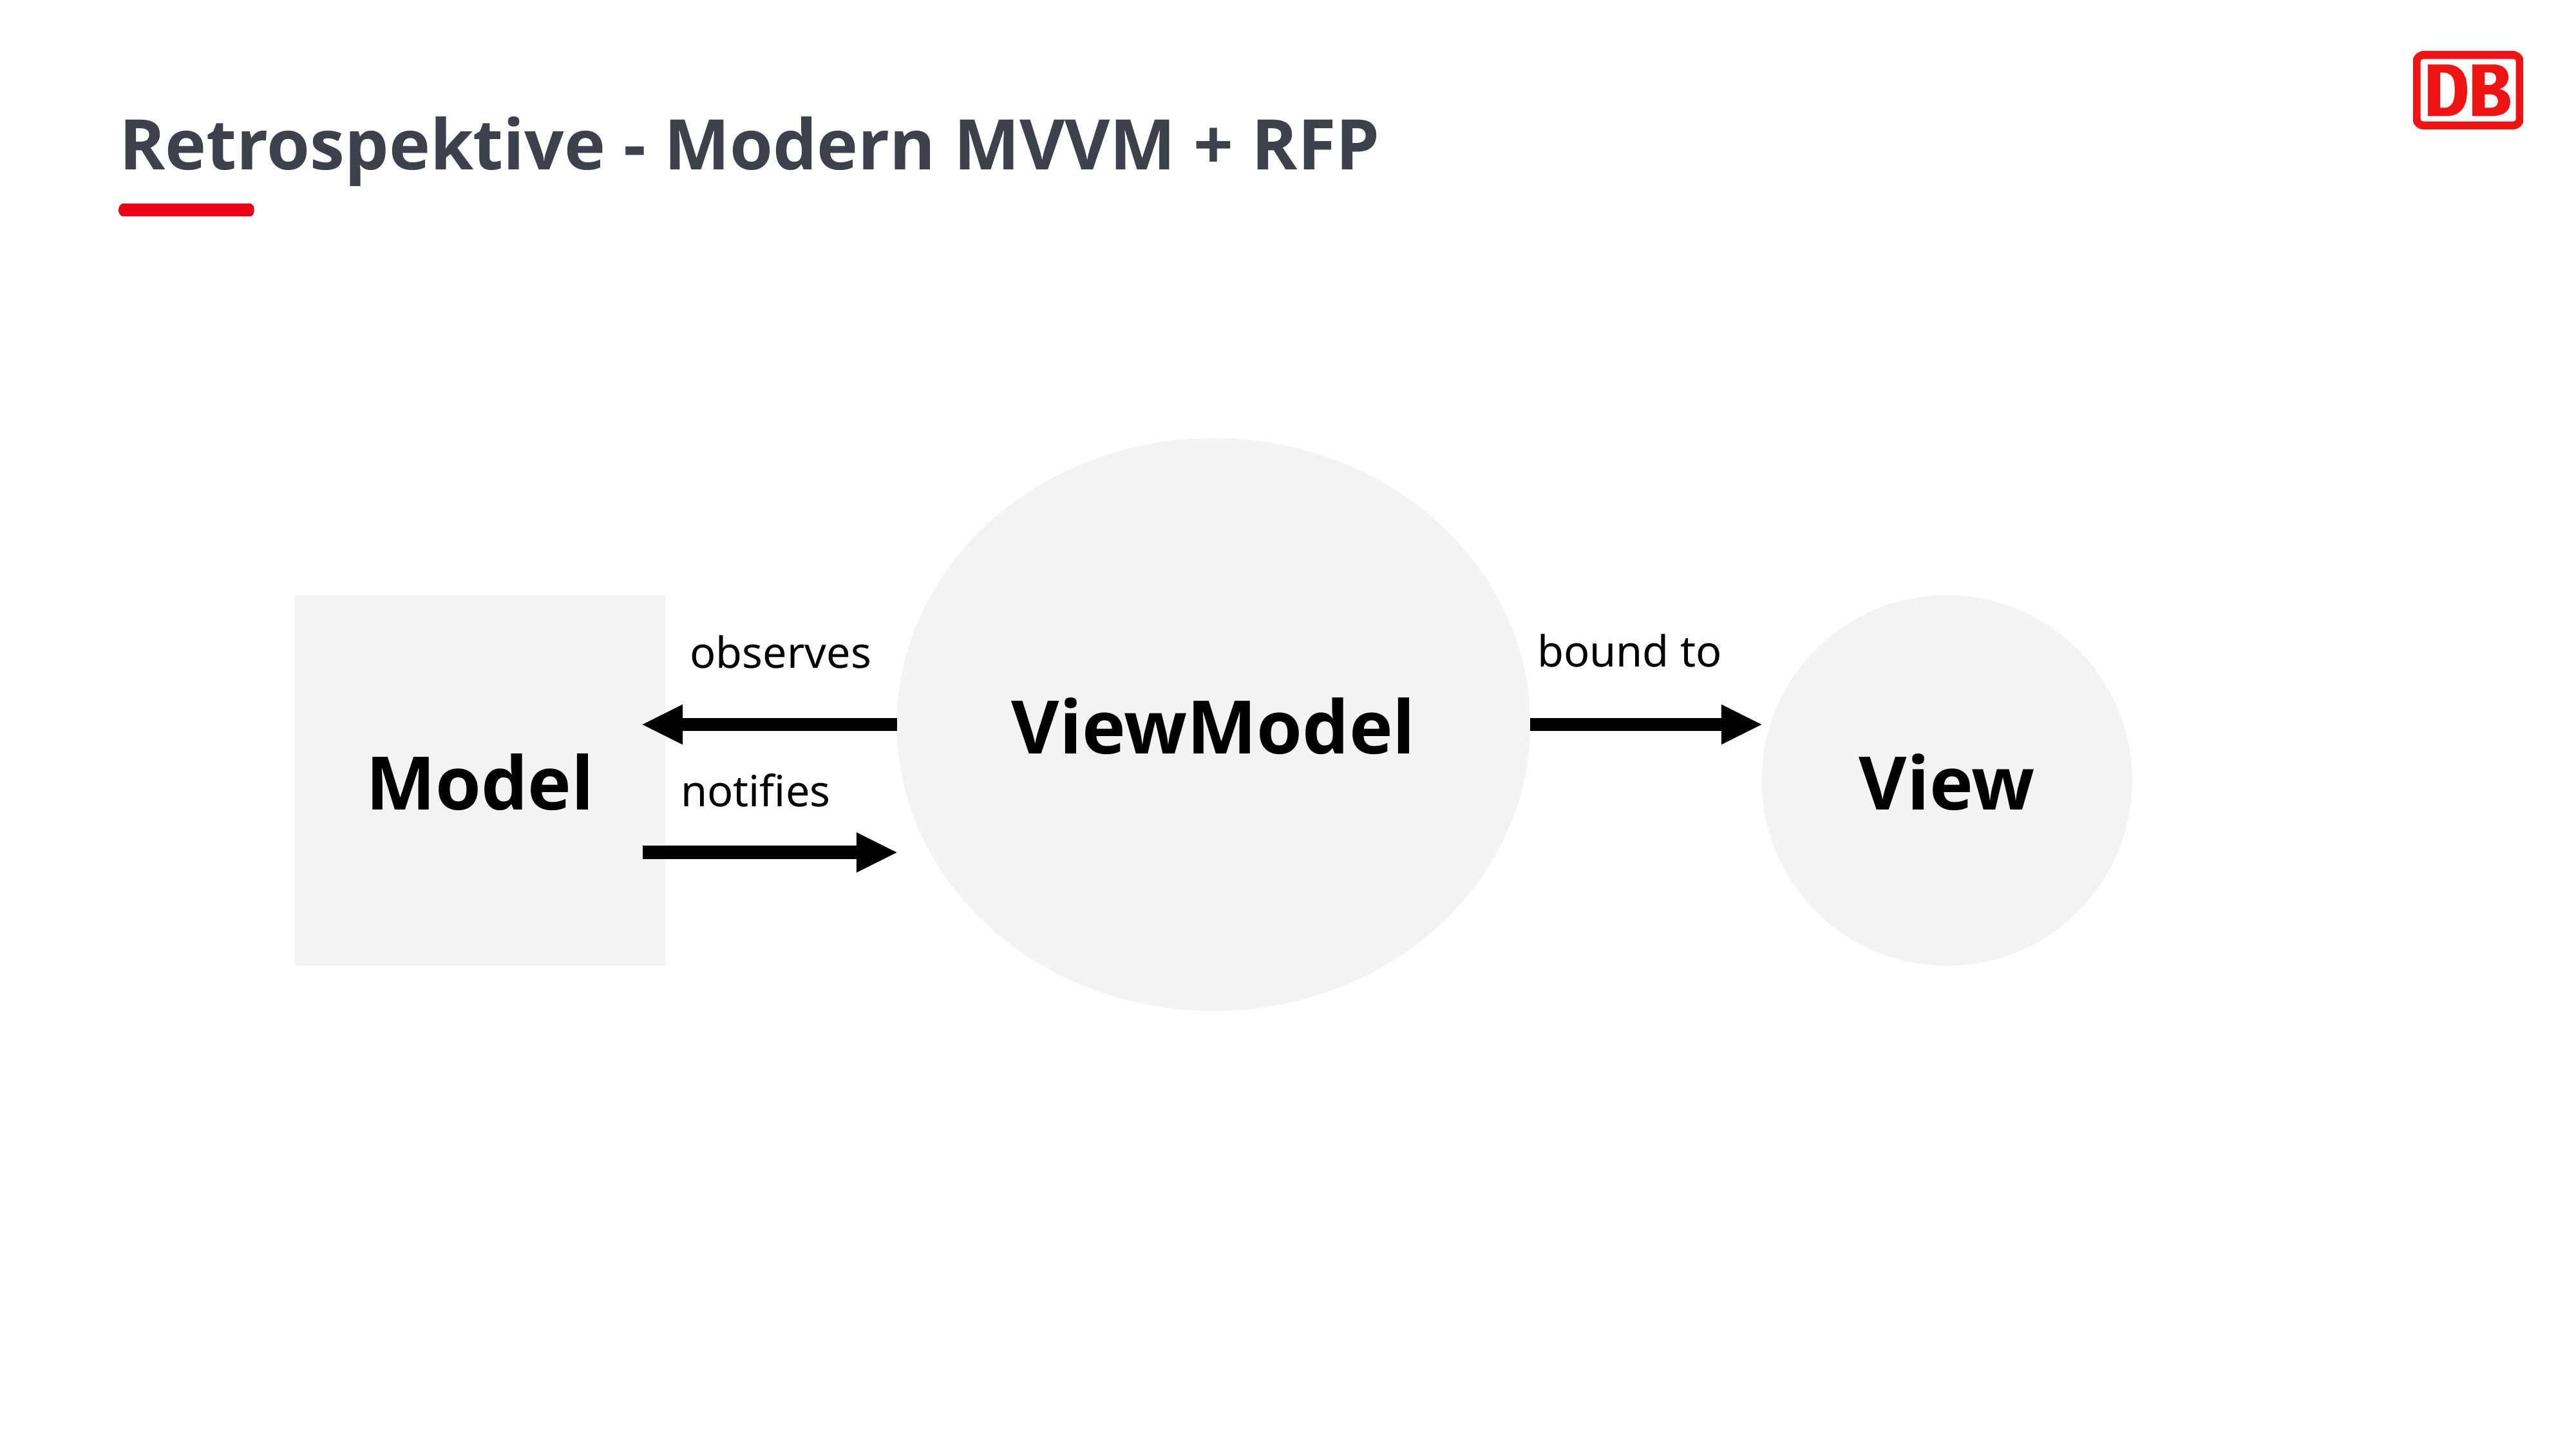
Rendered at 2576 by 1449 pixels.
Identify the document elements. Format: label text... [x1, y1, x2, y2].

list Model [294, 595, 666, 966]
text_box View [1761, 595, 2132, 966]
text_box observes [681, 625, 881, 683]
picture [2413, 51, 2523, 129]
list Retrospektive - Modern MVVM + RFP [109, 93, 2132, 191]
text_box bound to [1530, 624, 1729, 681]
text_box notifies [656, 764, 856, 822]
text_box ViewModel [896, 438, 1531, 1011]
picture [118, 204, 254, 216]
